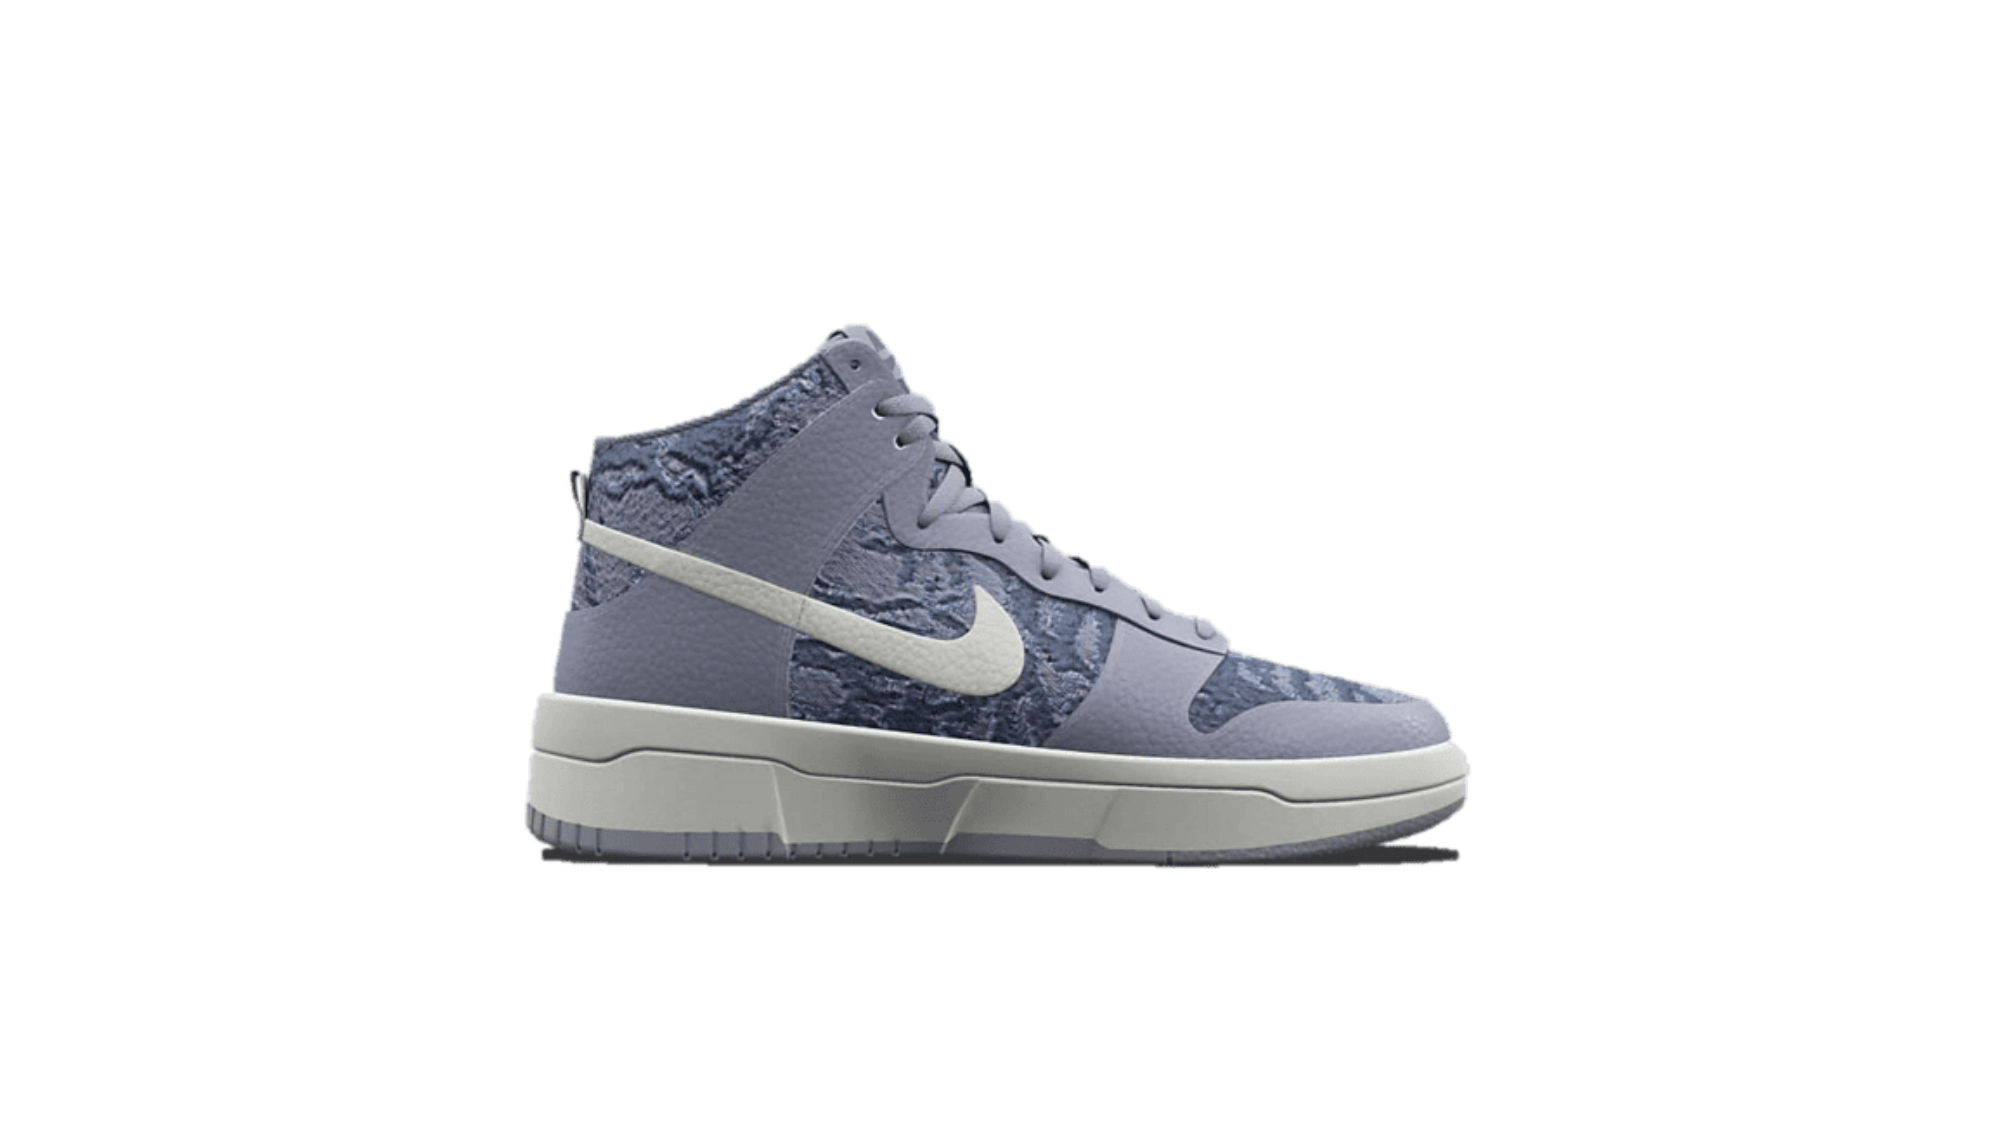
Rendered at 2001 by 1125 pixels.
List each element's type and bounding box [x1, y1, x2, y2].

picture [437, 195, 1563, 950]
